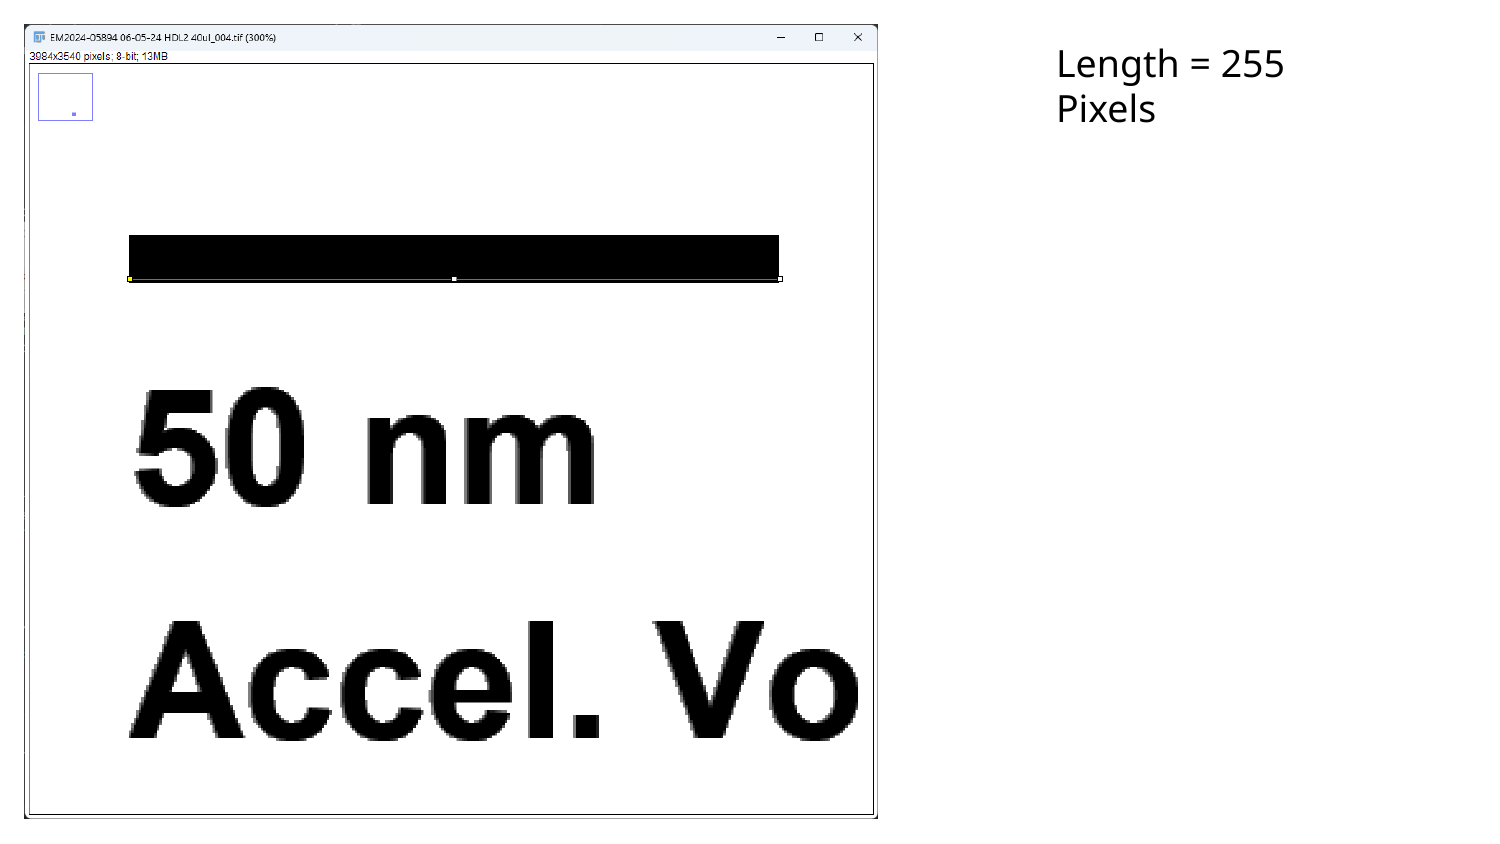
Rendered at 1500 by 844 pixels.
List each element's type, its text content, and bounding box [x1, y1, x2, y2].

text_box Length = 255 Pixels [1041, 24, 1403, 181]
picture [24, 24, 879, 819]
